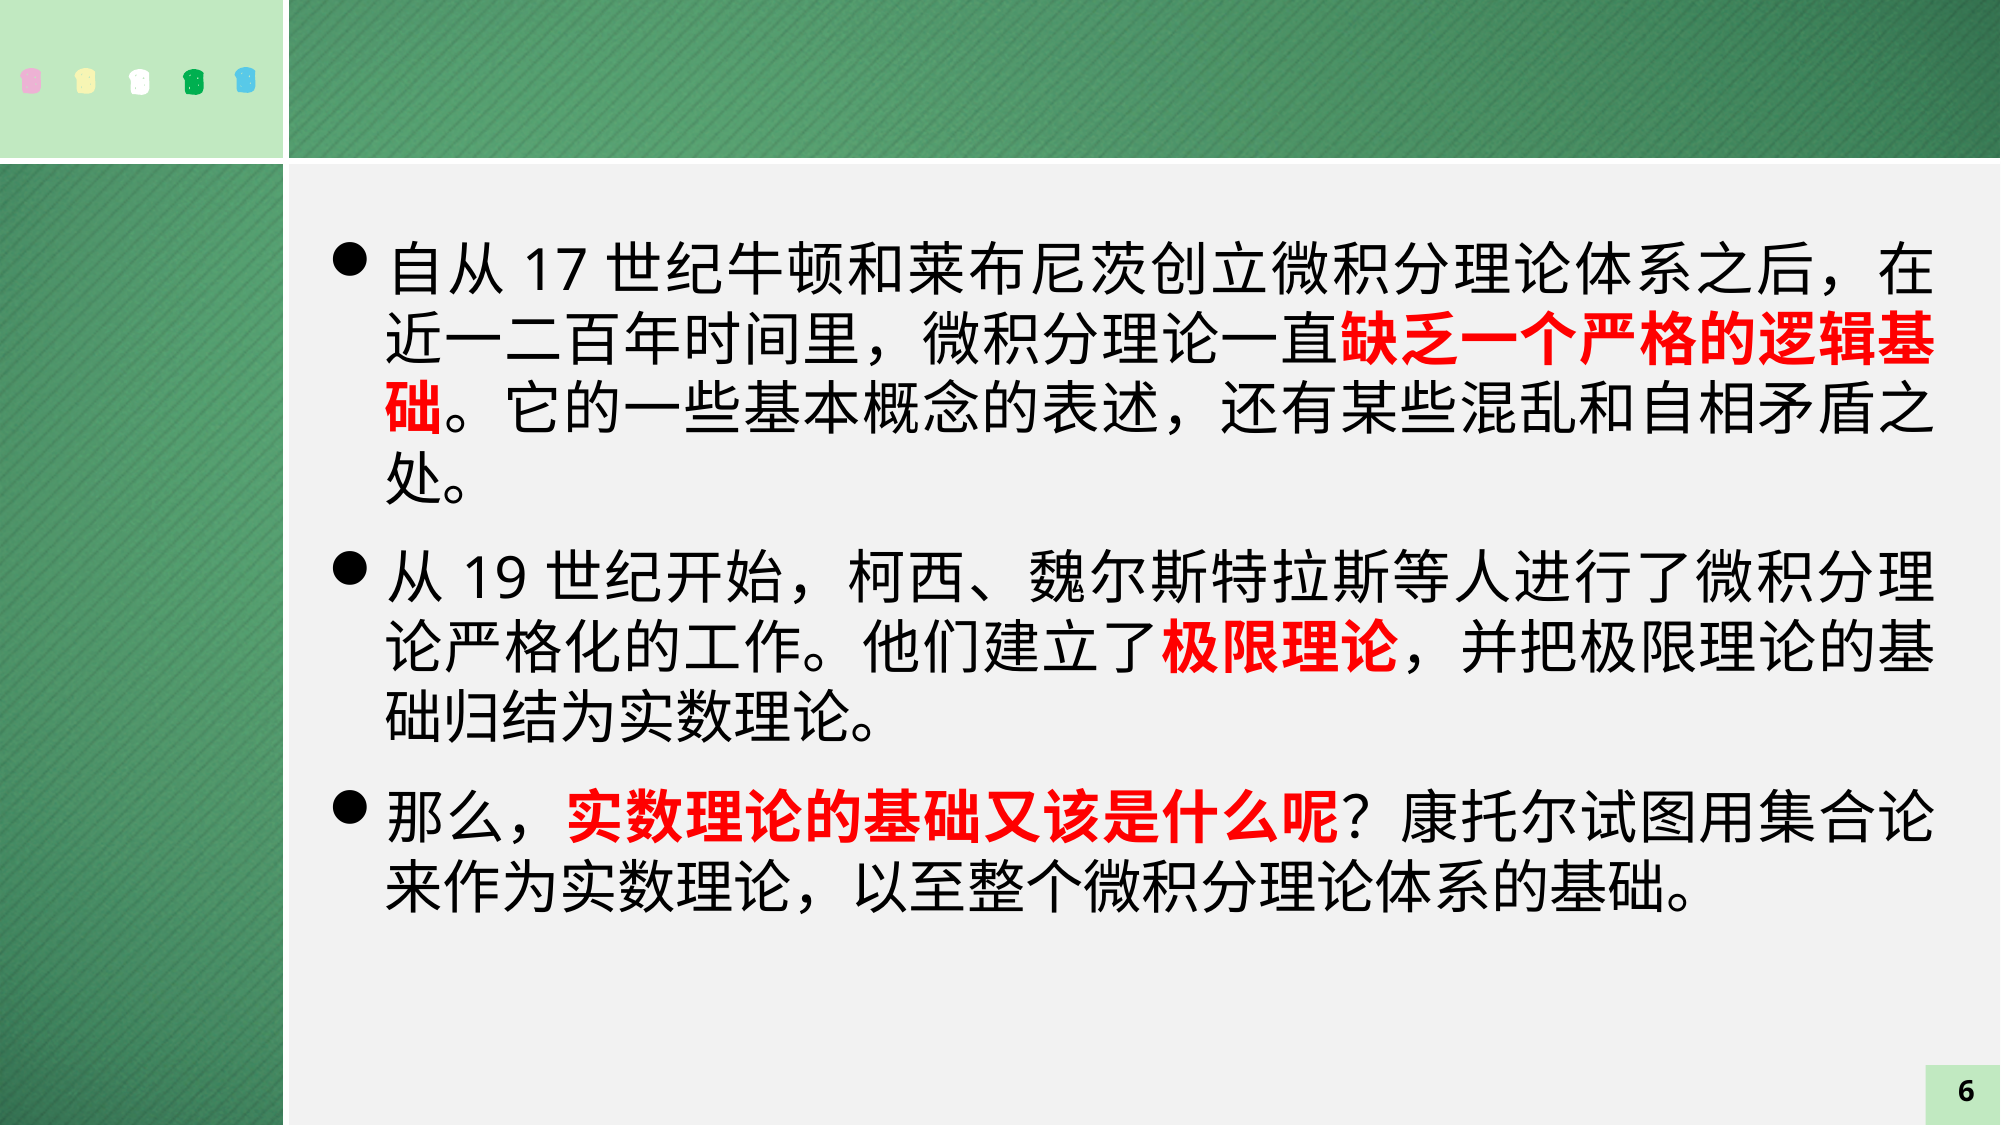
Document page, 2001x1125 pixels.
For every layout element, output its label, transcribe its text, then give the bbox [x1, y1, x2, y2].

picture [289, 0, 2000, 158]
text_box 自从17世纪牛顿和莱布尼茨创立微积分理论体系之后，在近一二百年时间里，微积分理论一直缺乏一个严格的逻辑基础。它的一些基本概念的表述，还有某些混乱和自相矛盾之处。 从19世纪开始，柯西、魏尔斯特拉斯等人进行了微积分理论严格化的工作。他们建立了极限理论，并把极限理论的基础归结为实数理论。 那么，实数理论的基础又该是什么呢？康托尔试图用集合论来作为实数理论，以至整个微积分理论体系的基础。 [313, 224, 1952, 928]
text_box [19, 65, 258, 95]
picture [0, 164, 283, 1125]
slide_number 6 [1925, 1065, 2000, 1125]
